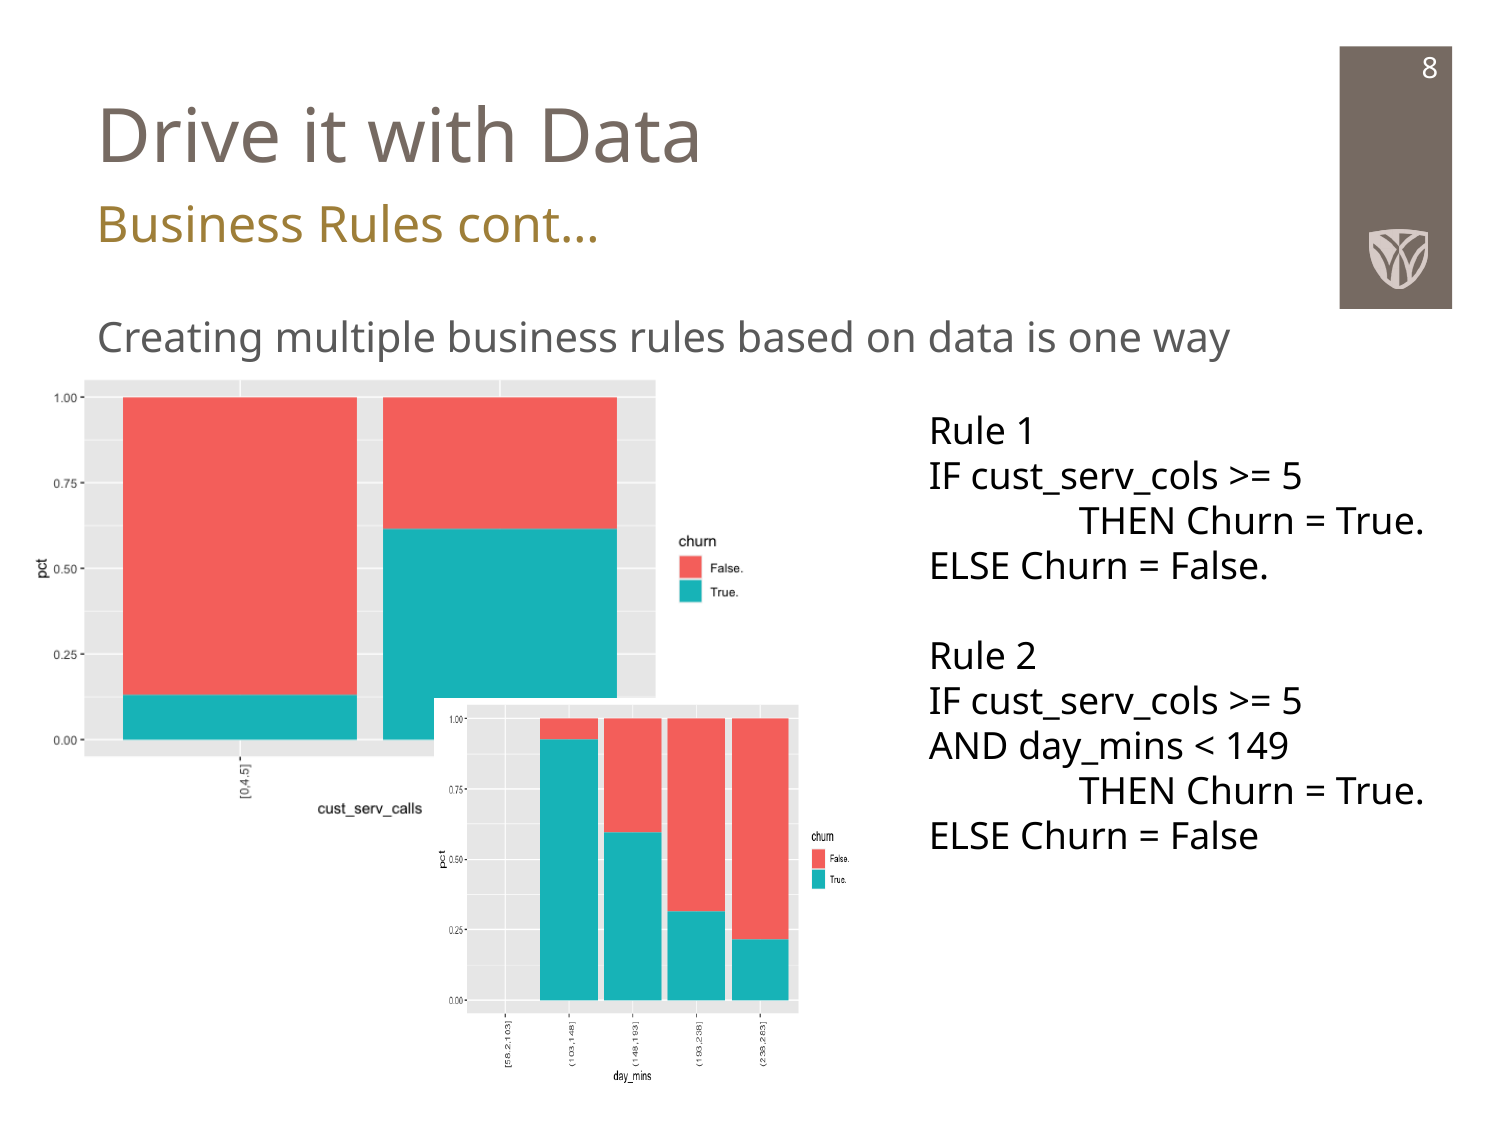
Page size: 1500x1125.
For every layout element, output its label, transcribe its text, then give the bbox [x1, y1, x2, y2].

list Creating multiple business rules based on data is one way [81, 313, 1322, 400]
slide_number 8 [1362, 39, 1454, 100]
text_box Rule 1 IF cust_serv_cols >= 5 THEN Churn = True. ELSE Churn = False. Rule 2 IF cust_serv_cols >= 5 AND day_mins < 149 THEN Churn = True. ELSE Churn = False [914, 399, 1454, 955]
list Business Rules cont… [81, 185, 1322, 313]
title Drive it with Data [81, 22, 1322, 185]
picture [28, 372, 859, 1090]
